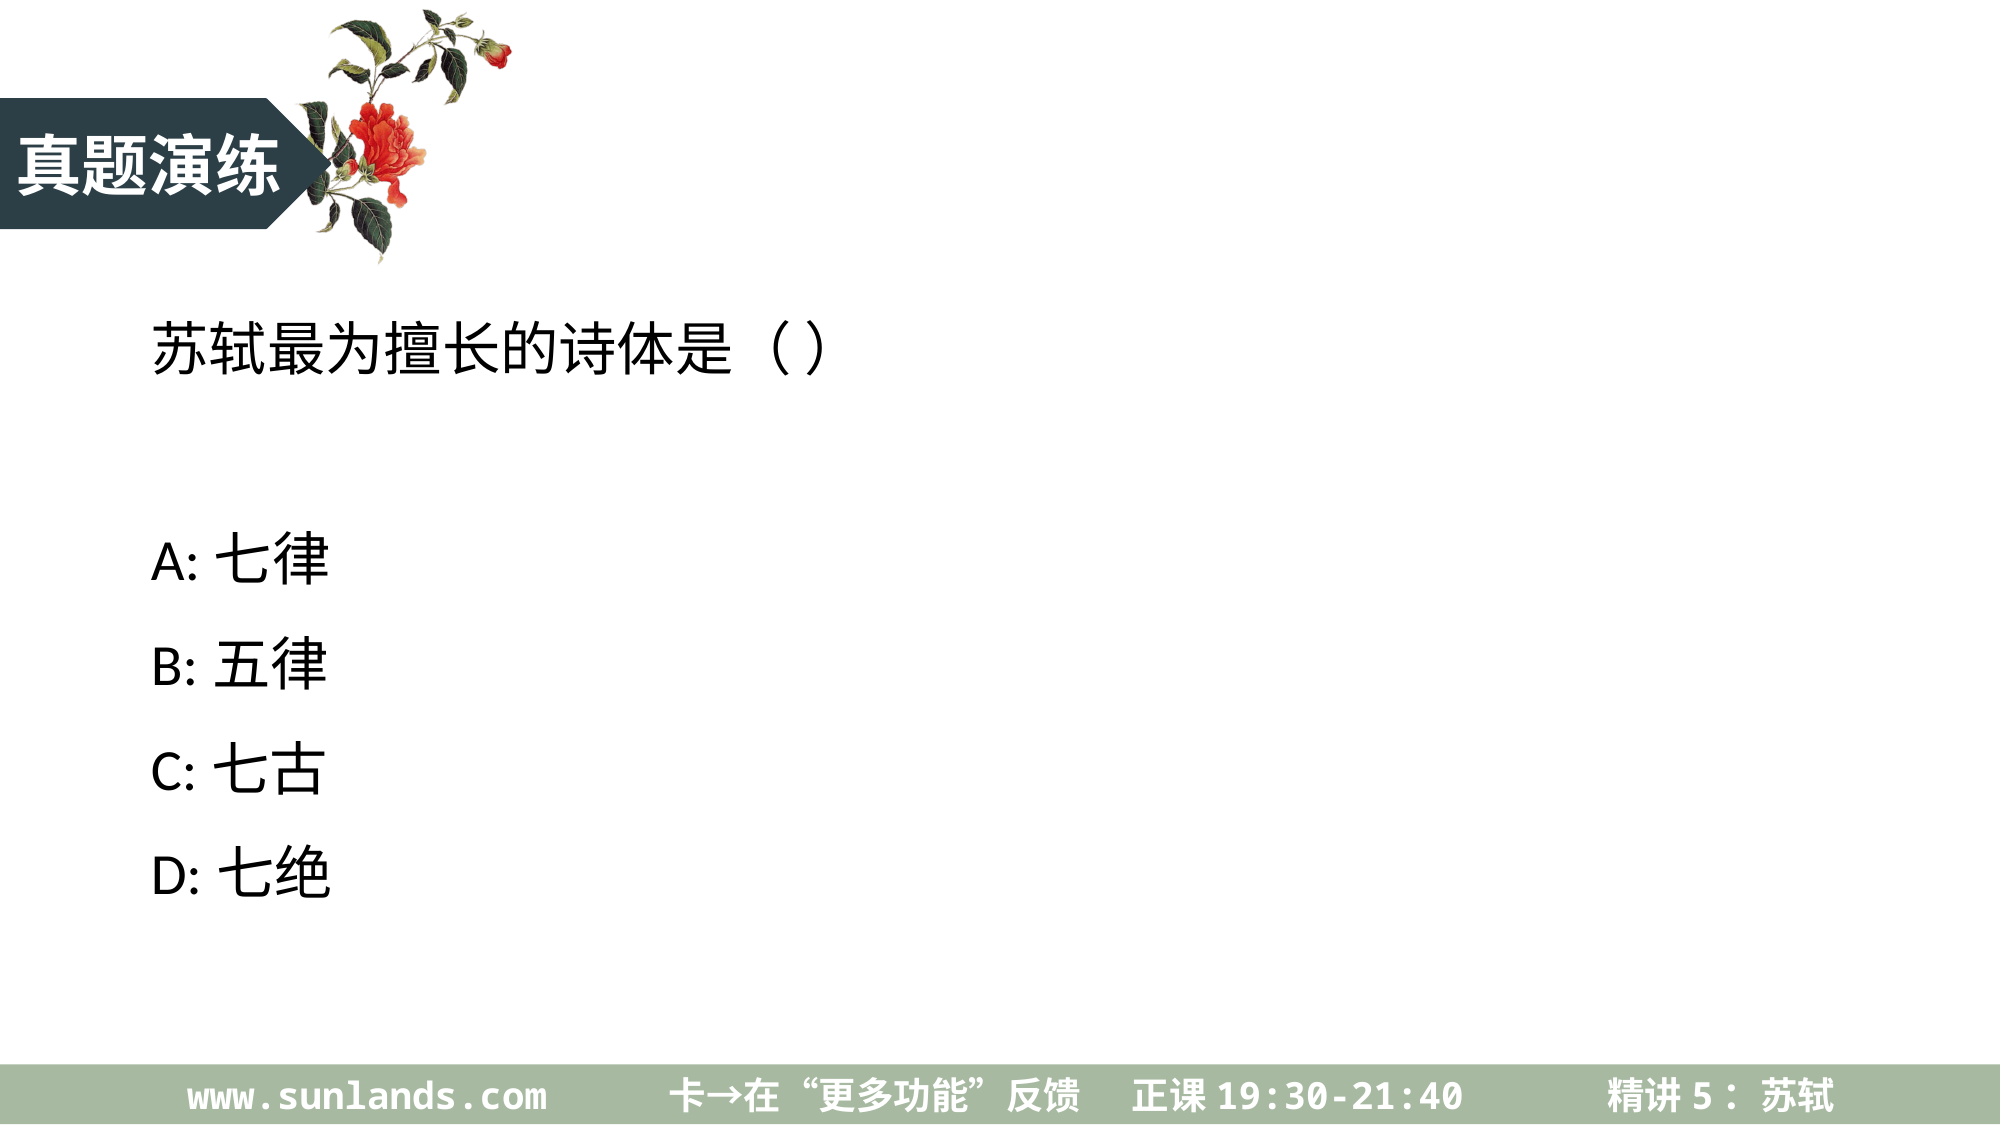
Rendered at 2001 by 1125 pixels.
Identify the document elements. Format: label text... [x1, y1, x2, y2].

picture [209, 0, 571, 289]
text_box 苏轼最为擅长的诗体是（ ） A:七律 B:五律 C:七古 D:七绝 [136, 269, 1908, 915]
text_box 真题演练 [0, 98, 260, 230]
